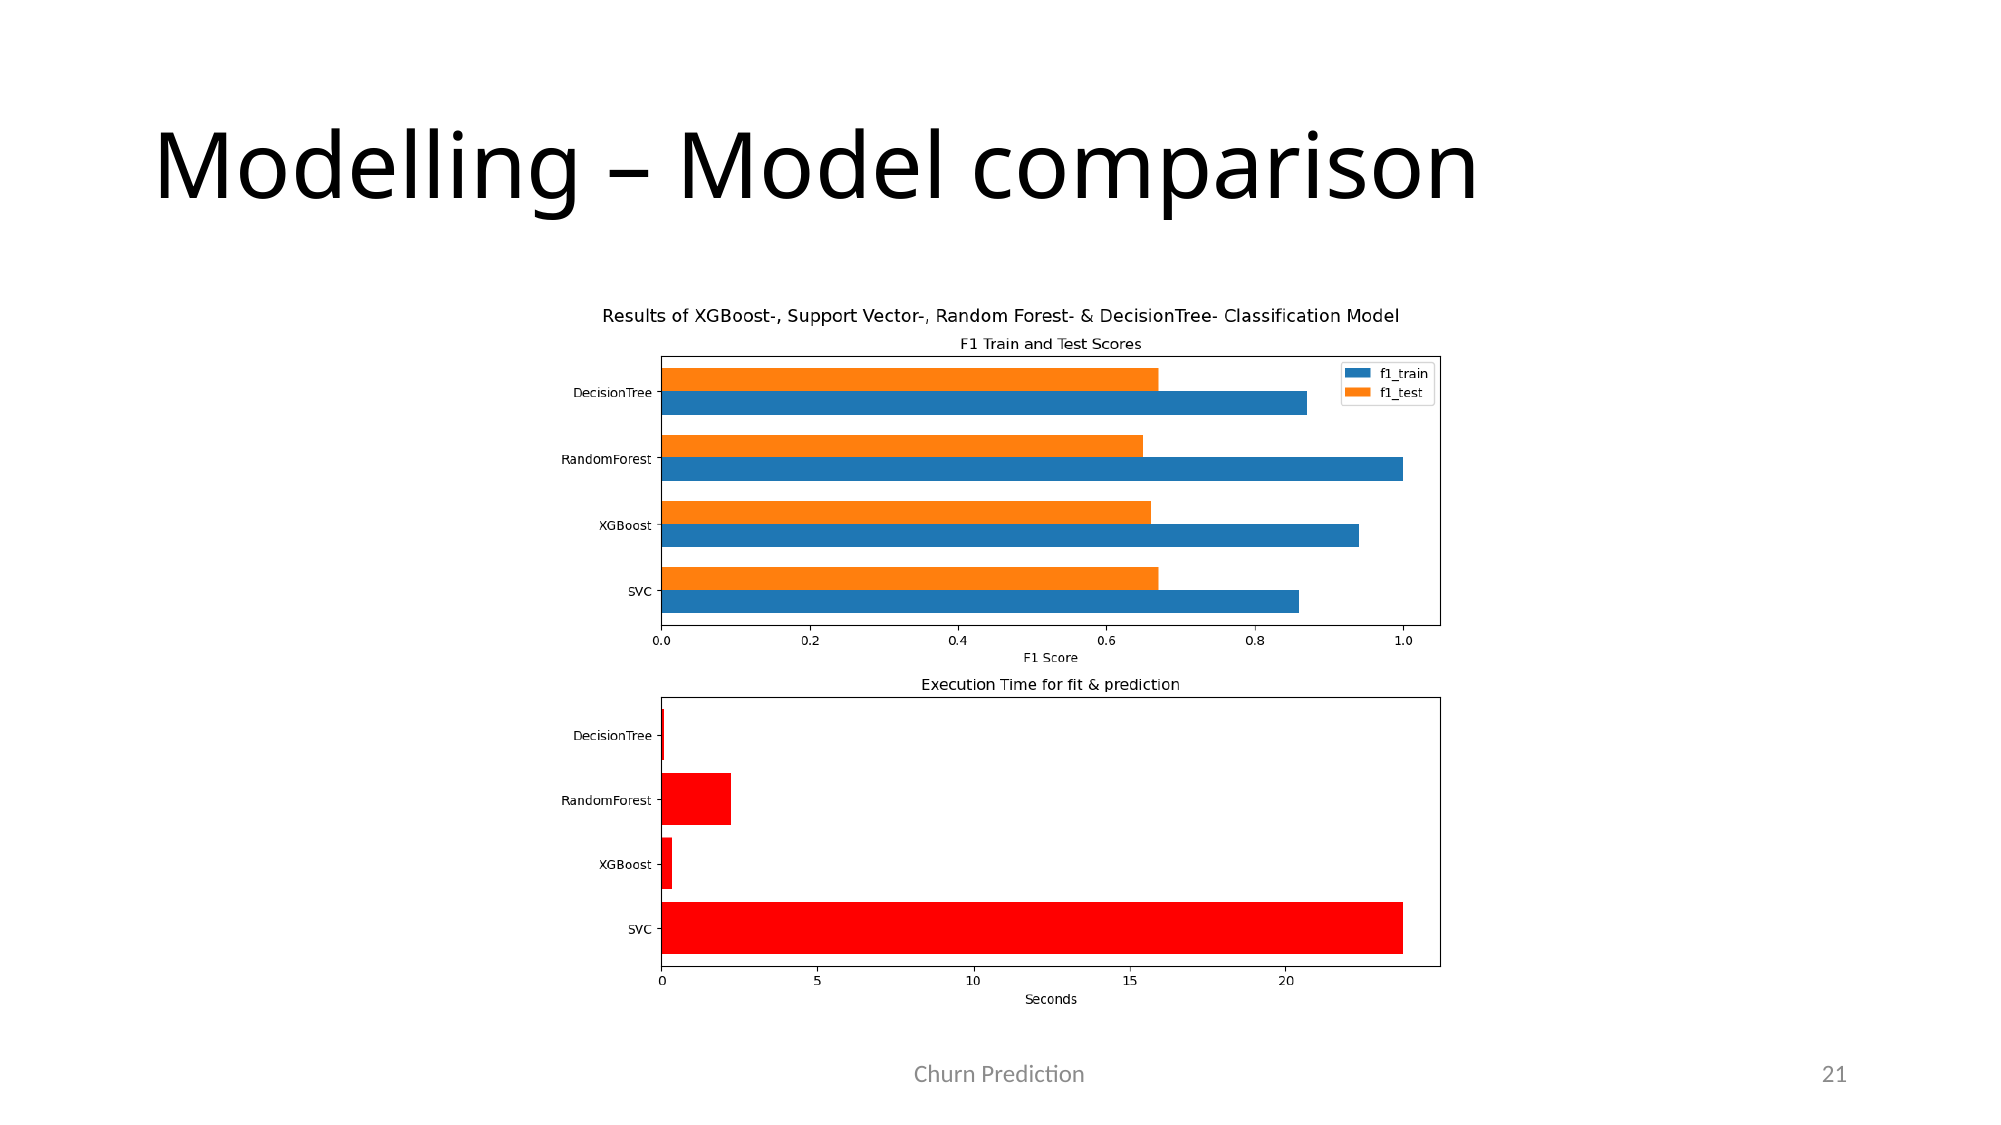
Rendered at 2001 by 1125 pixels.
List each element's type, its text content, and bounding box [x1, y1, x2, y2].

slide_number 21 [1412, 1042, 1863, 1103]
title Modelling – Model comparison [137, 59, 1863, 278]
footer Churn Prediction [662, 1042, 1338, 1103]
picture [552, 299, 1448, 1014]
